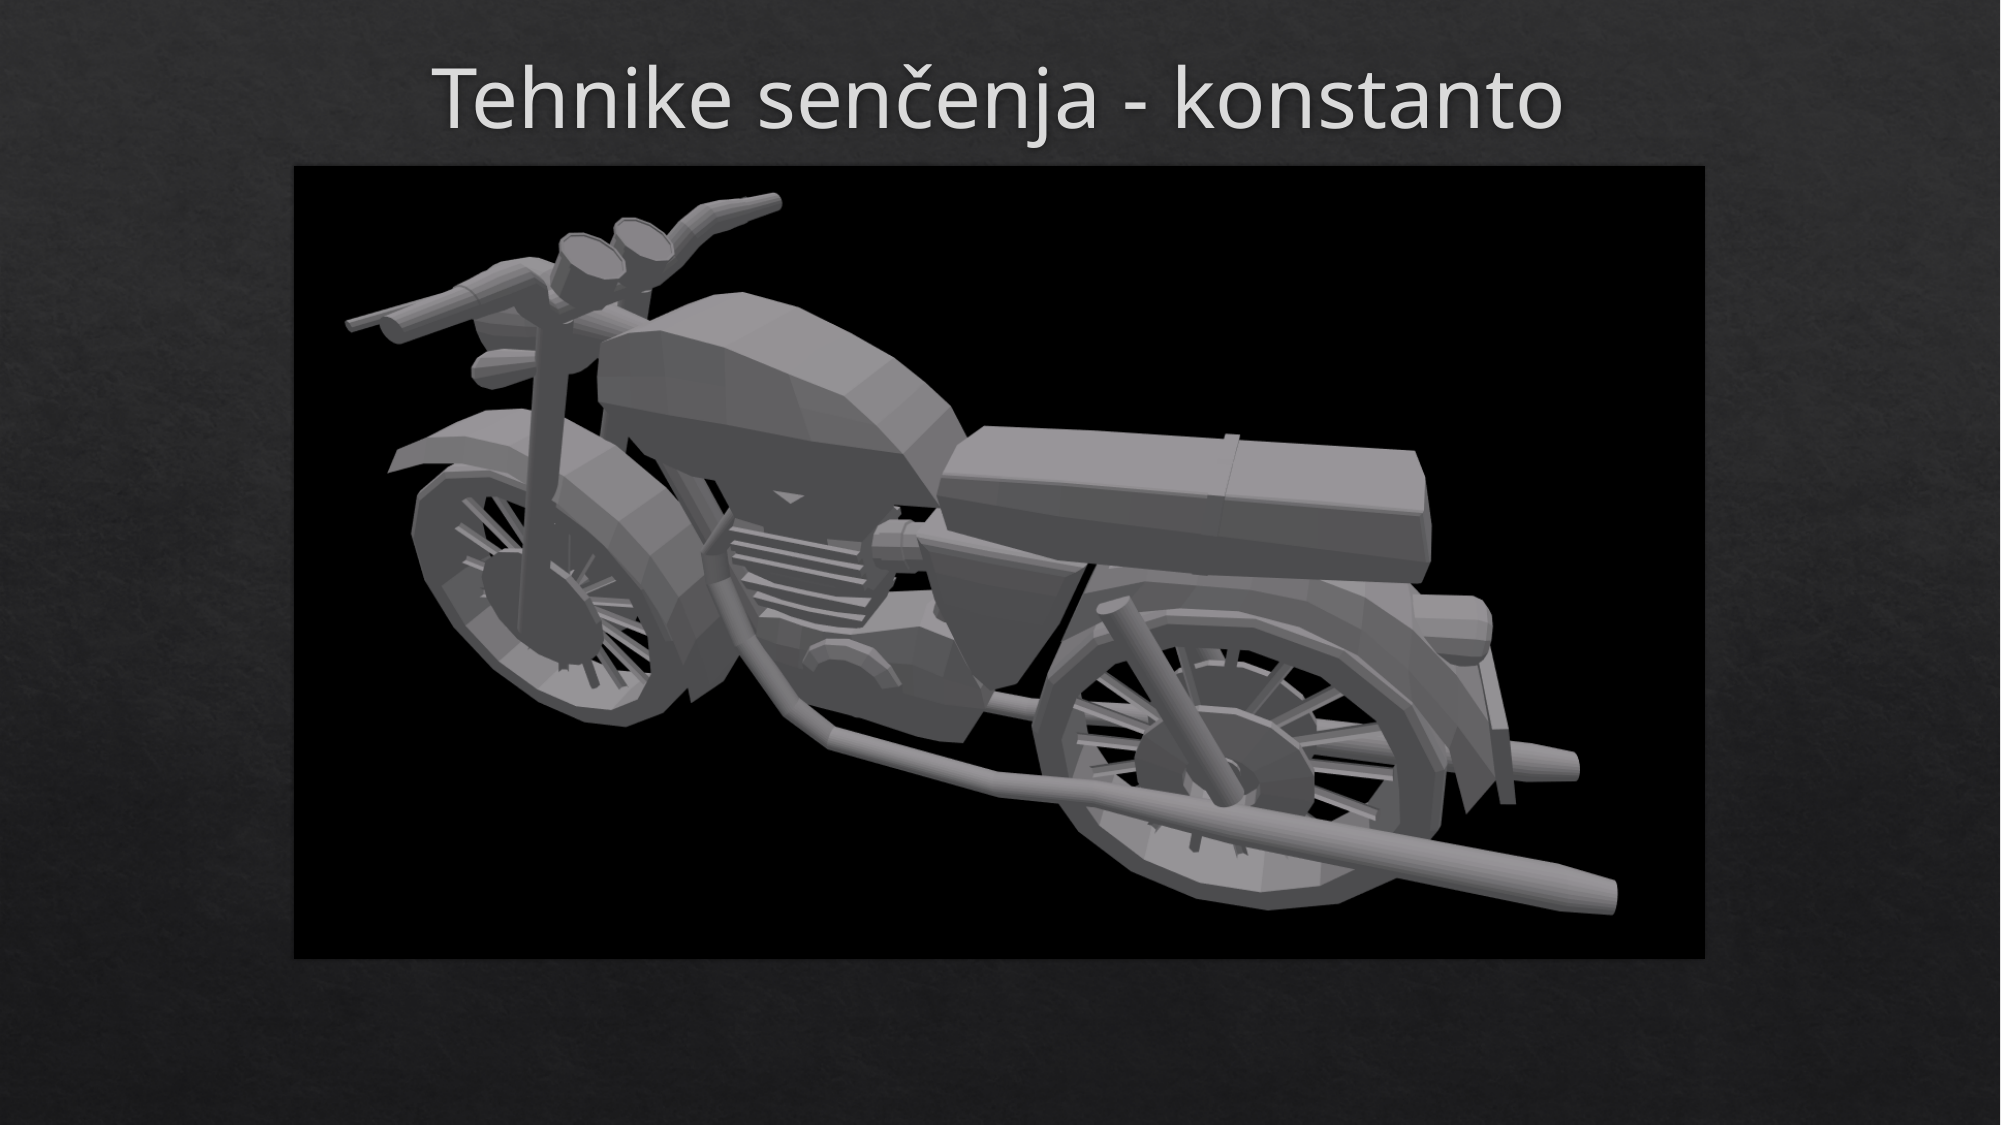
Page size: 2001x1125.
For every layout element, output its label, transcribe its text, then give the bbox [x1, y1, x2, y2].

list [293, 165, 1705, 960]
title Tehnike senčenja - konstanto [149, 15, 1849, 175]
